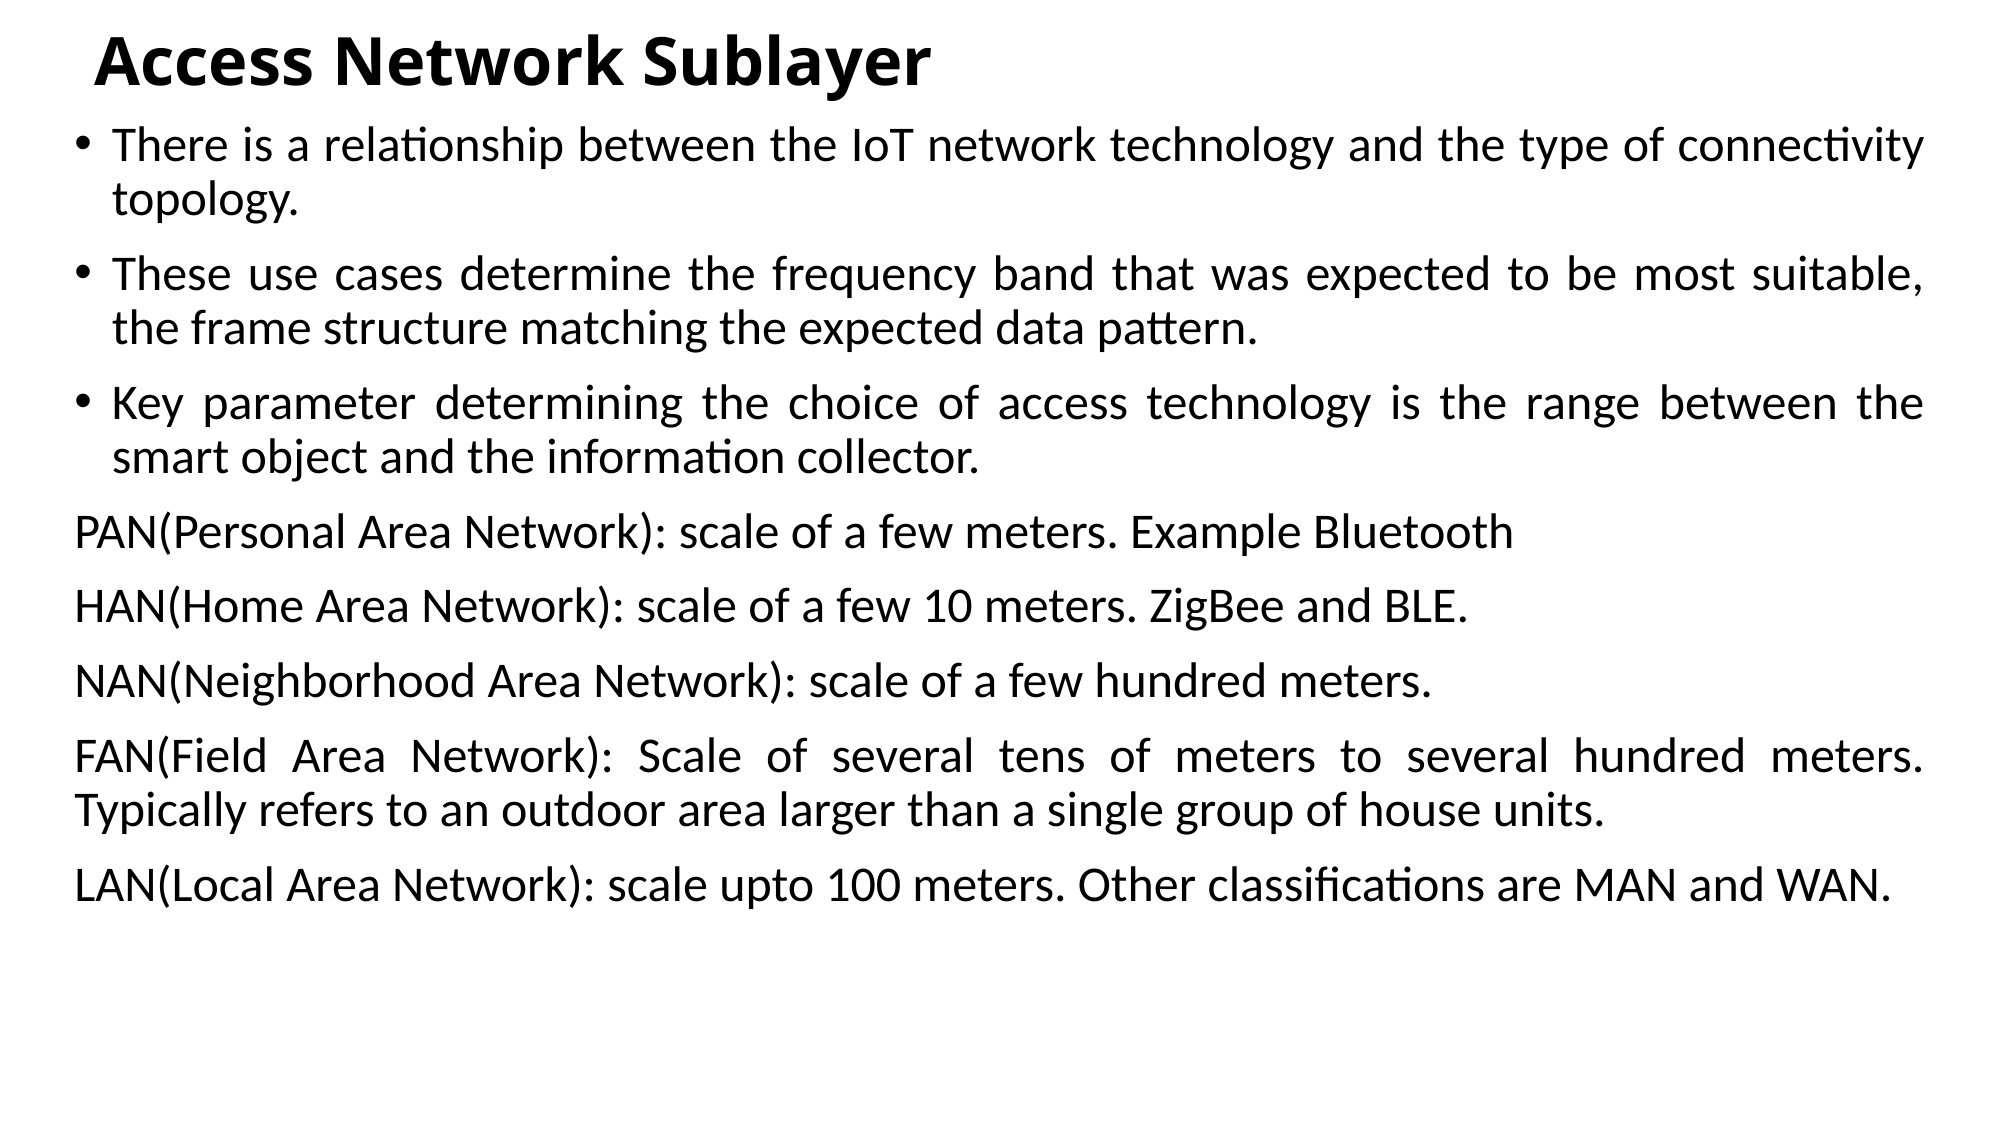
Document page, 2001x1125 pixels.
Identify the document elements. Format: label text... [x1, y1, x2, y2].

list There is a relationship between the IoT network technology and the type of connectivity topology. These use cases determine the frequency band that was expected to be most suitable, the frame structure matching the expected data pattern. Key parameter determining the choice of access technology is the range between the smart object and the information collector. PAN(Personal Area Network): scale of a few meters. Example Bluetooth HAN(Home Area Network): scale of a few 10 meters. ZigBee and BLE. NAN(Neighborhood Area Network): scale of a few hundred meters. FAN(Field Area Network): Scale of several tens of meters to several hundred meters. Typically refers to an outdoor area larger than a single group of house units. LAN(Local Area Network): scale upto 100 meters. Other classifications are MAN and WAN. [59, 110, 1941, 1057]
title Access Network Sublayer [79, 17, 1805, 110]
